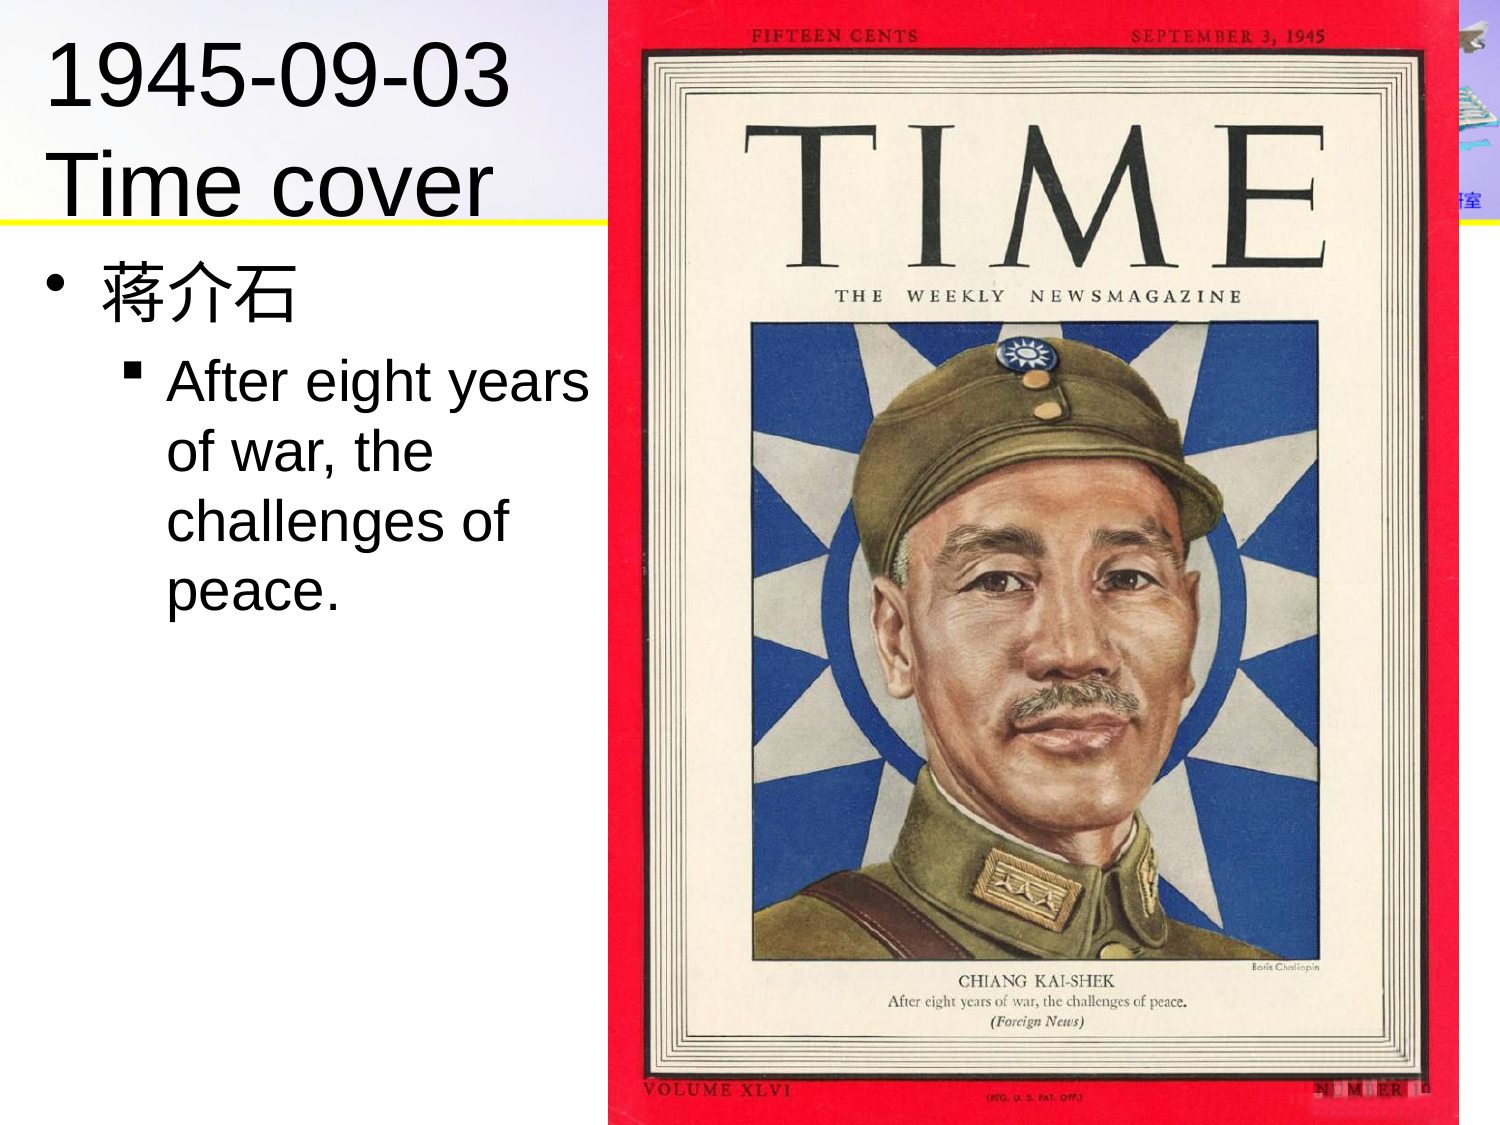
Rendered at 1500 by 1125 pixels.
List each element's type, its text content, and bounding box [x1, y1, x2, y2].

picture [0, 0, 1500, 1125]
title 1945-09-03 Time cover [29, 30, 602, 219]
list 蒋介石 After eight years of war, the challenges of peace. [29, 243, 602, 1036]
